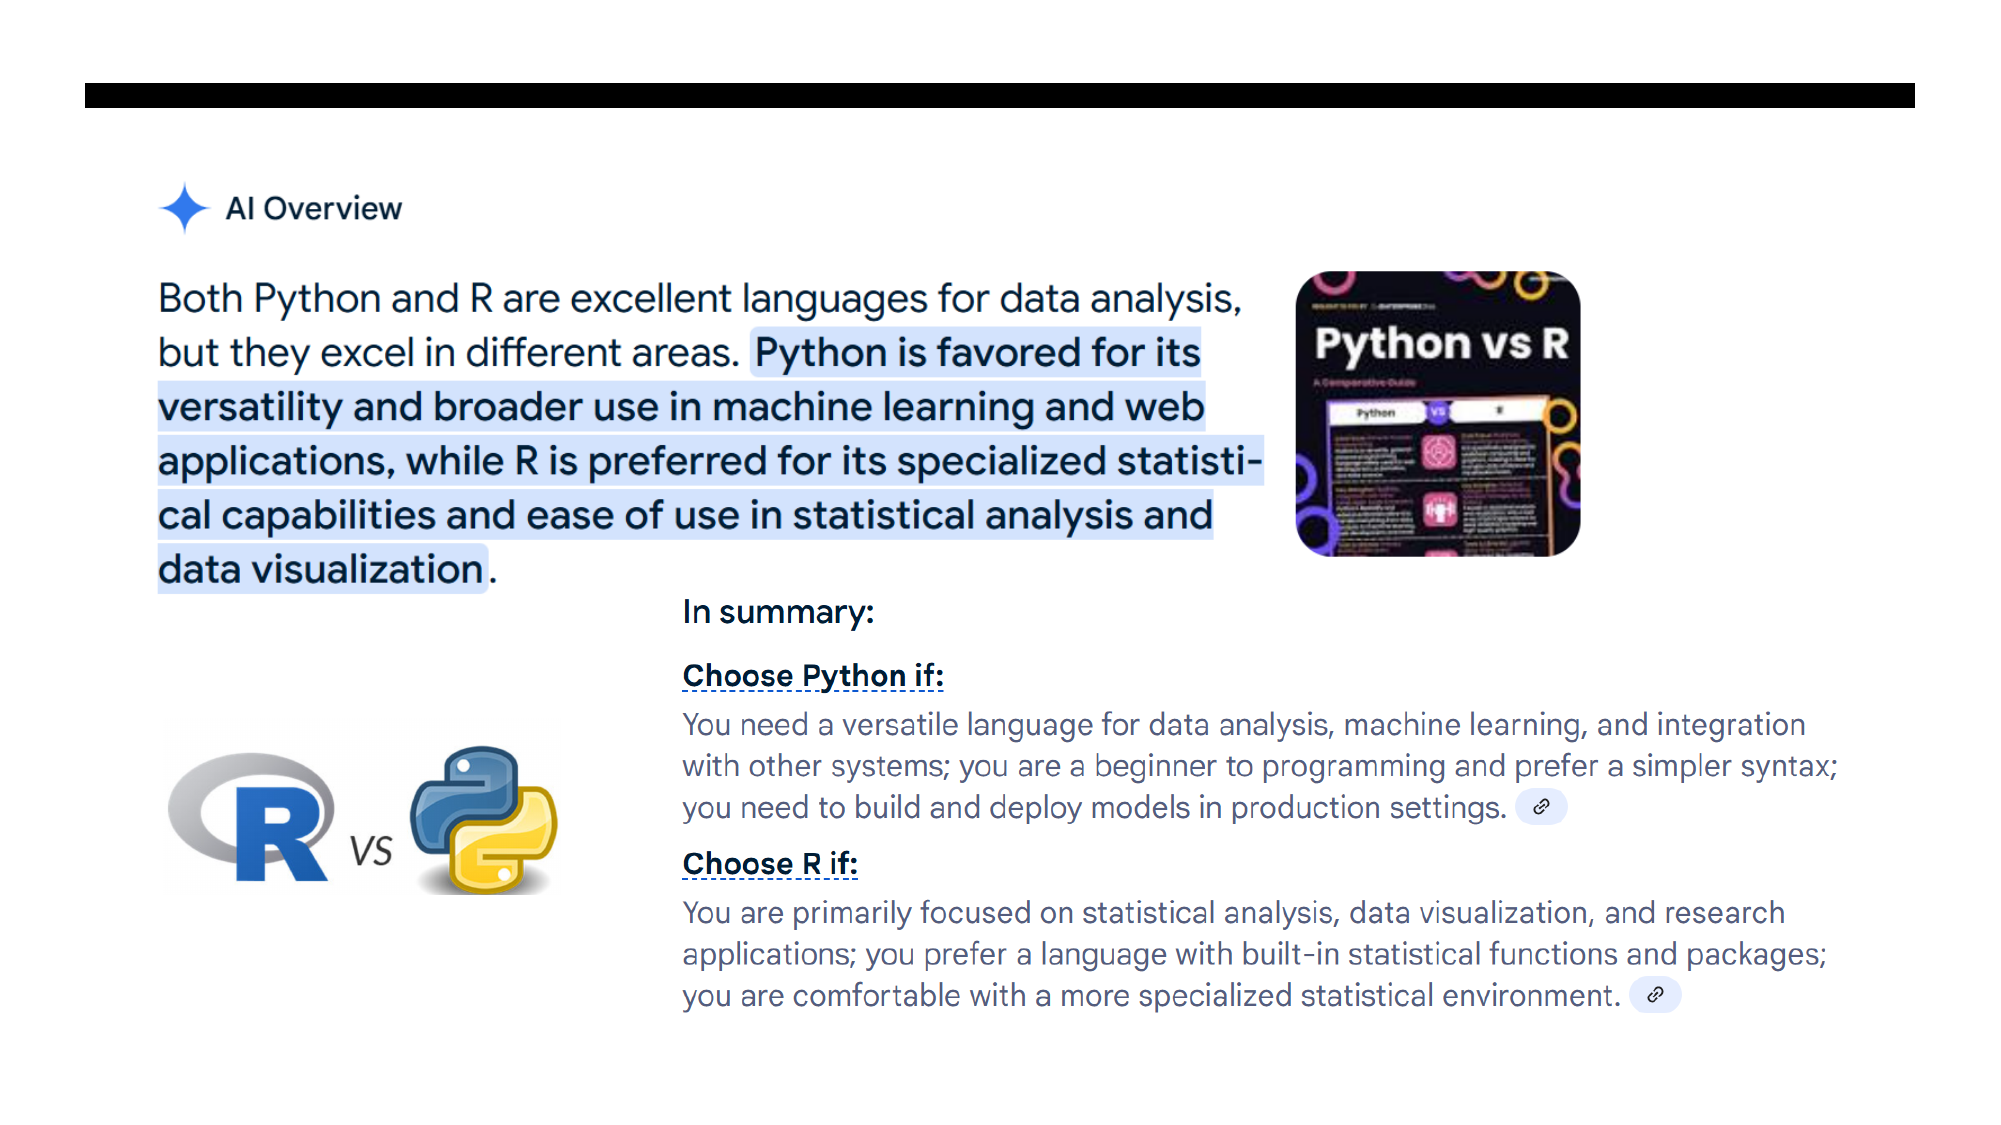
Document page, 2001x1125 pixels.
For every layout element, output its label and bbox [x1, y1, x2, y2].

picture [123, 137, 1856, 1029]
picture [162, 717, 561, 896]
